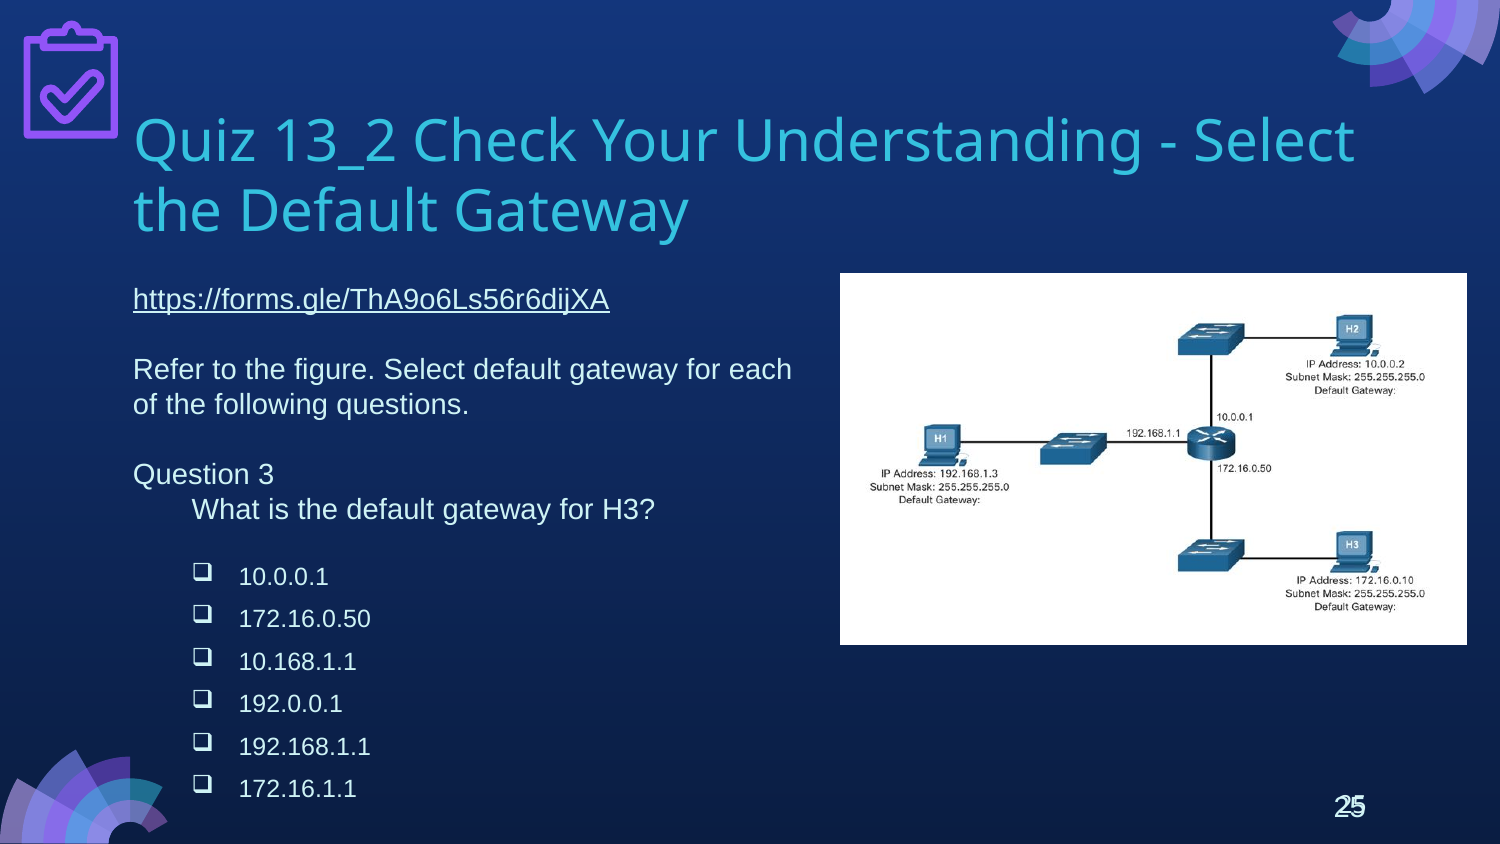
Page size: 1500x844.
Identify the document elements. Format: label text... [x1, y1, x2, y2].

footer 25 [875, 783, 1382, 829]
title Quiz 13_2 Check Your Understanding - Select the Default Gateway [118, 88, 1382, 183]
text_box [23, 20, 119, 139]
picture [839, 272, 1467, 645]
text_box https://forms.gle/ThA9o6Ls56r6dijXA Refer to the figure. Select default gateway for each of the following questions. Question 3 What is the default gateway for H3? 10.0.0.1 172.16.0.50 10.168.1.1 192.0.0.1 192.168.1.1 172.16.1.1 [118, 273, 840, 810]
